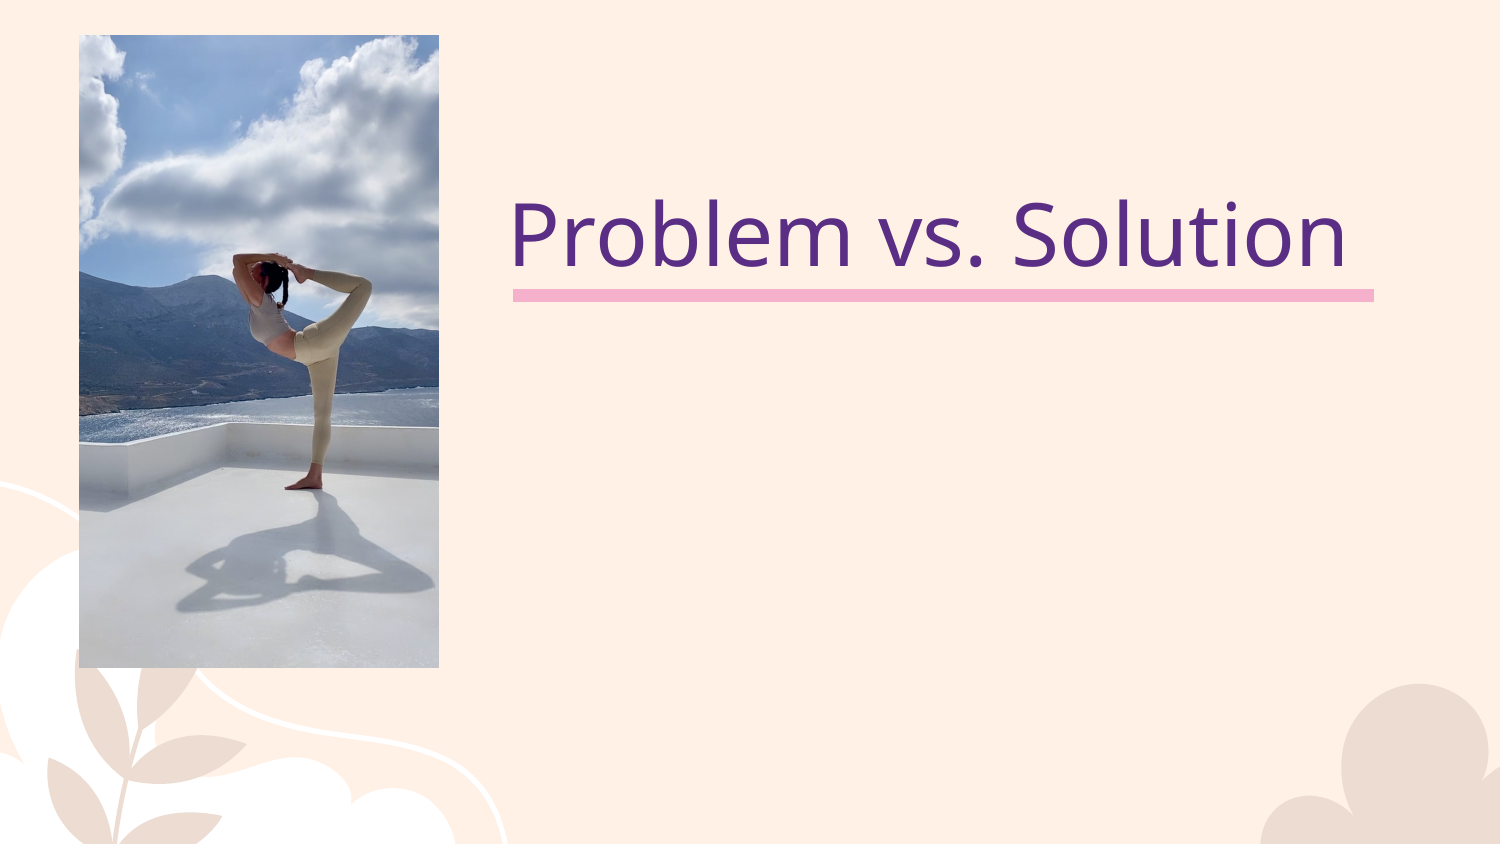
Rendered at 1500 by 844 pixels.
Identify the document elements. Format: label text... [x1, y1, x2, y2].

title Problem vs. Solution [507, 178, 1415, 293]
picture [79, 35, 439, 668]
